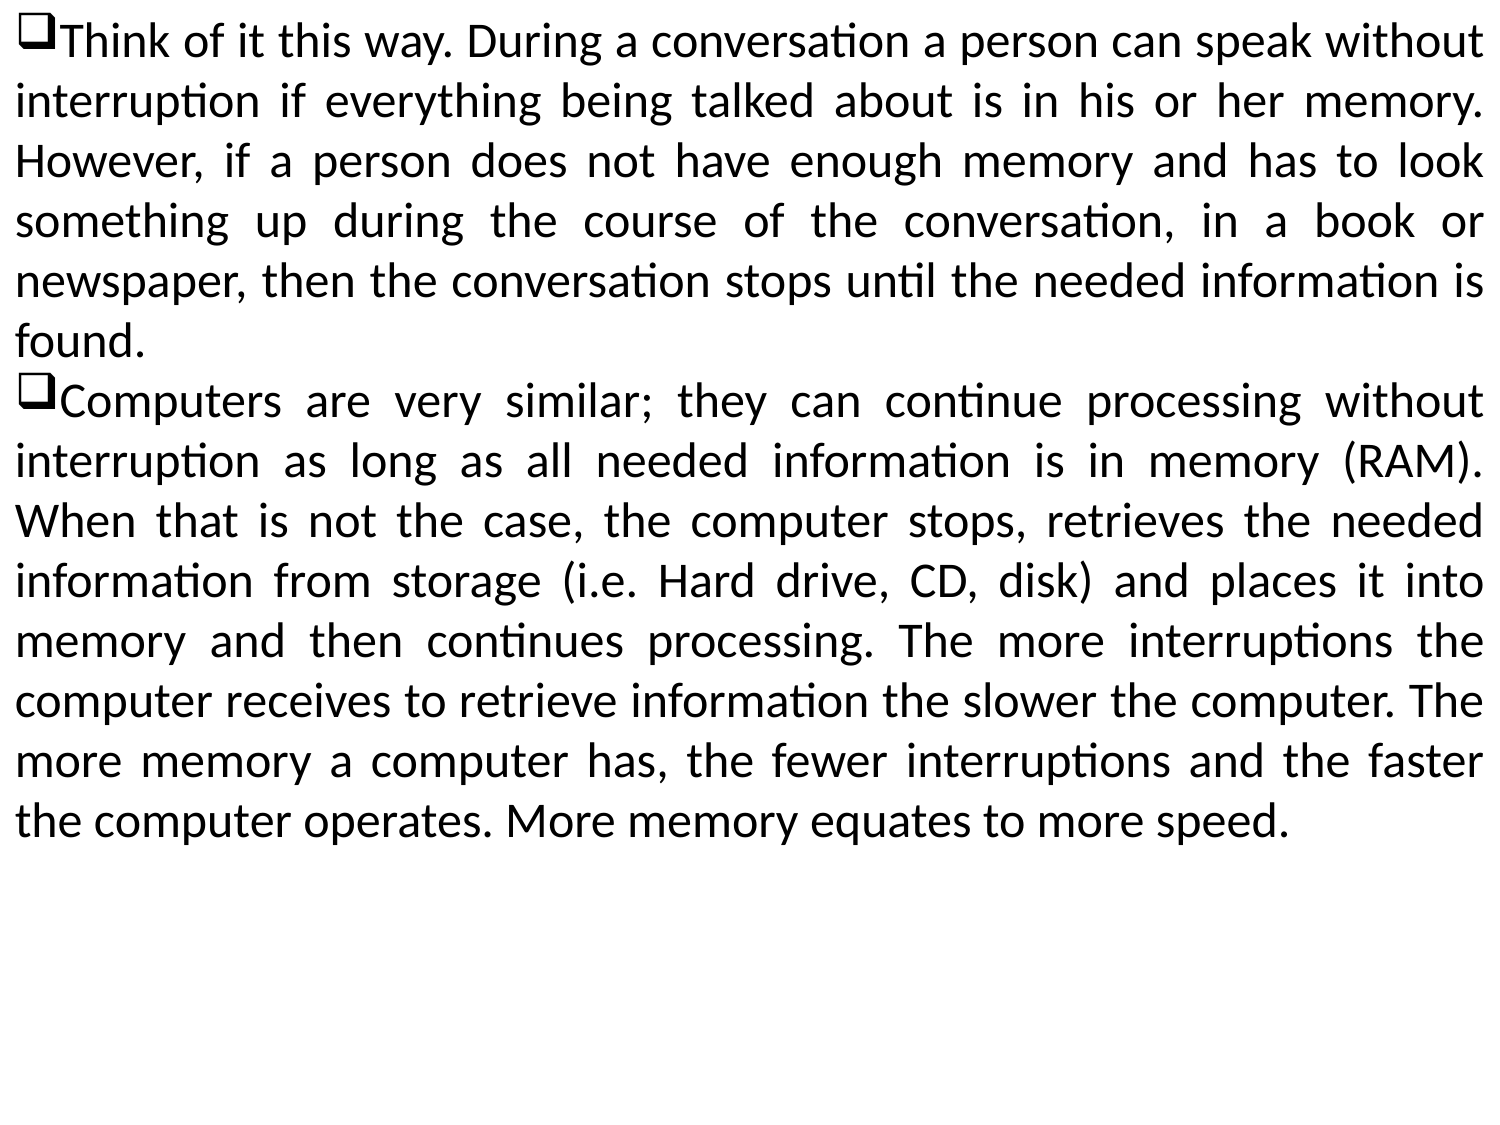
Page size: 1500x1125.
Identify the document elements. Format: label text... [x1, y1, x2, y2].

text_box Think of it this way. During a conversation a person can speak without interruption if everything being talked about is in his or her memory. However, if a person does not have enough memory and has to look something up during the course of the conversation, in a book or newspaper, then the conversation stops until the needed information is found. Computers are very similar; they can continue processing without interruption as long as all needed information is in memory (RAM). When that is not the case, the computer stops, retrieves the needed information from storage (i.e. Hard drive, CD, disk) and places it into memory and then continues processing. The more interruptions the computer receives to retrieve information the slower the computer. The more memory a computer has, the fewer interruptions and the faster the computer operates. More memory equates to more speed. [0, 0, 1500, 915]
